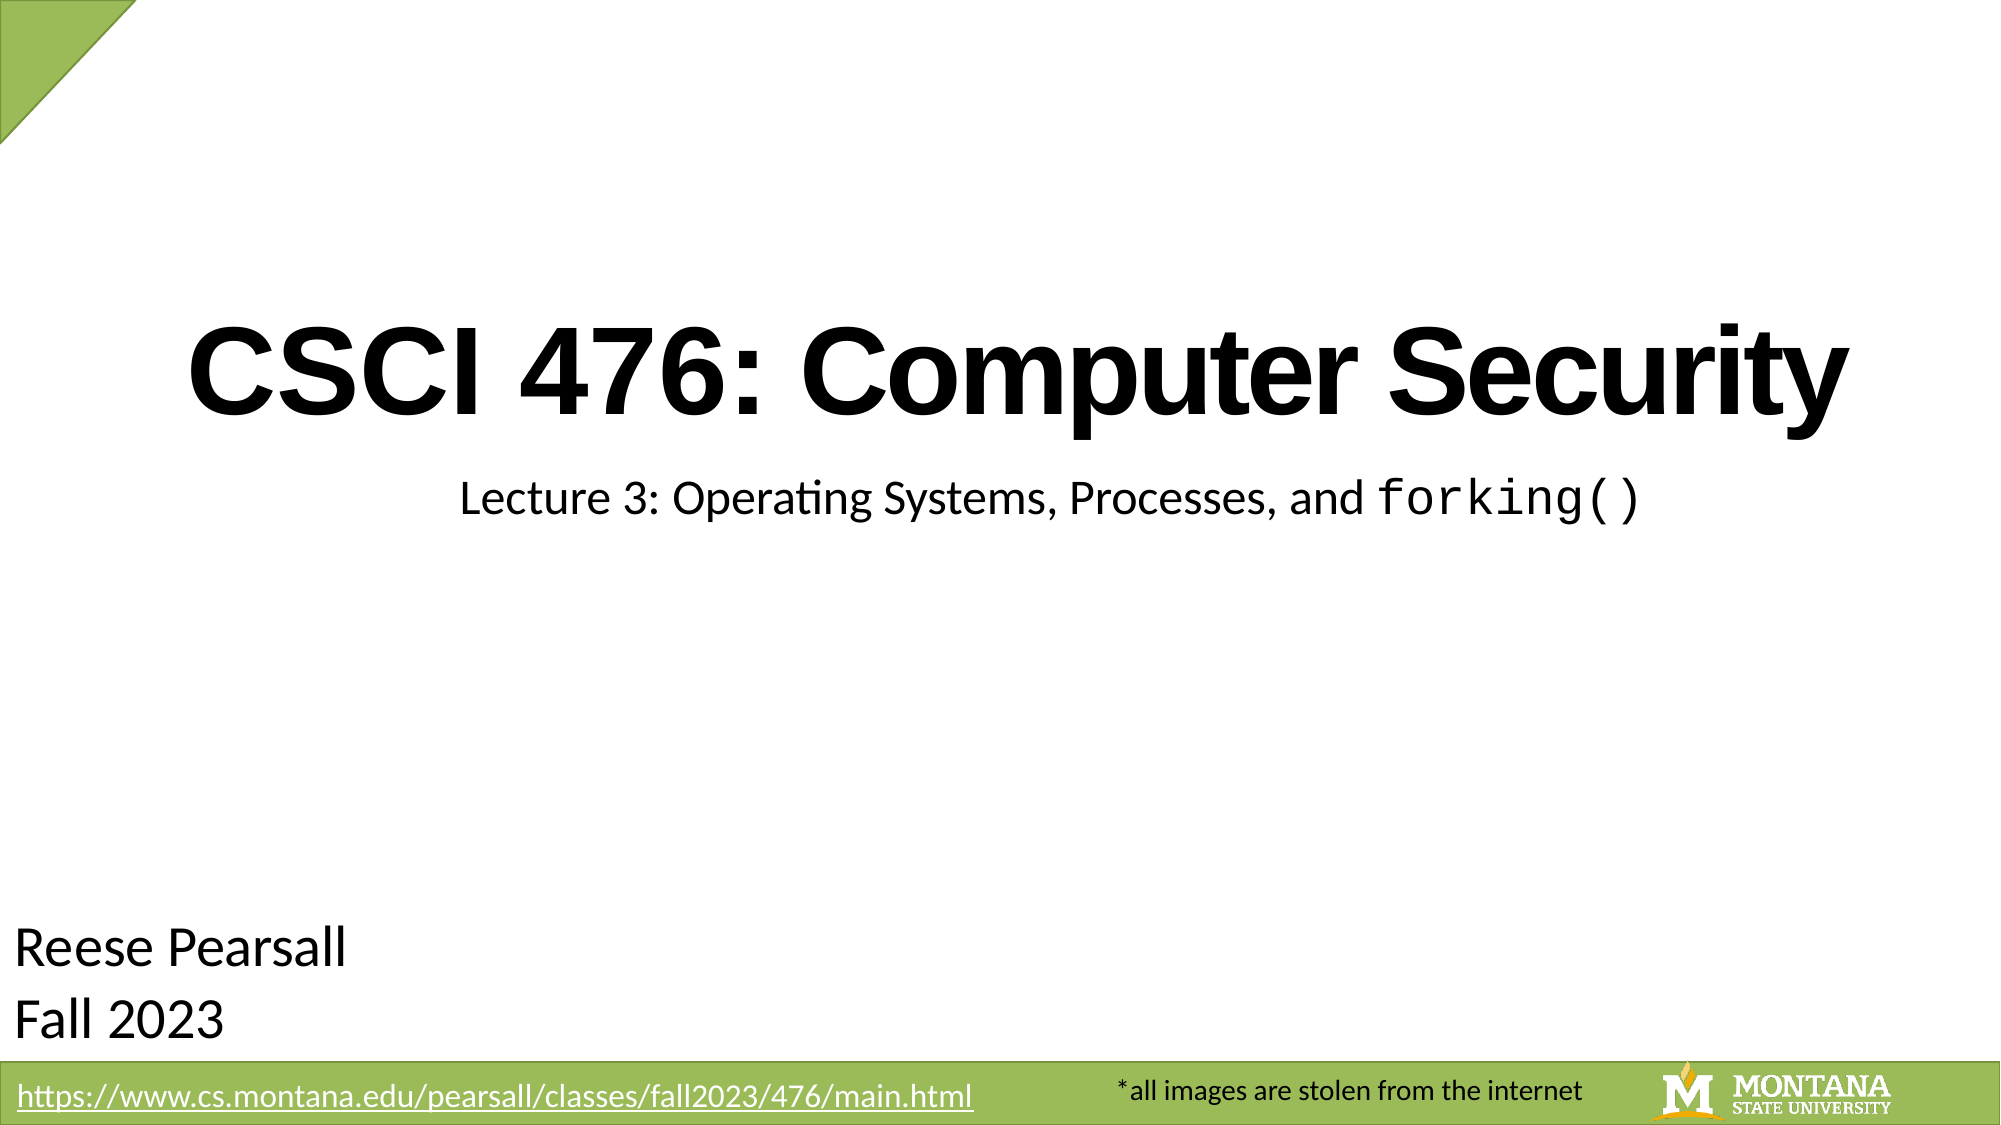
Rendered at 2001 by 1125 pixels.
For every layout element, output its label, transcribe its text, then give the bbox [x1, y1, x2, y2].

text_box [1892, 1060, 2000, 1125]
text_box Lecture 3: Operating Systems, Processes, and forking() [457, 462, 1709, 525]
title CSCI 476: Computer Security [123, 287, 1911, 478]
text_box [0, 0, 137, 145]
text_box Reese Pearsall Fall 2023 [12, 905, 1914, 1051]
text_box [0, 1060, 1647, 1125]
picture [1649, 1060, 1892, 1122]
